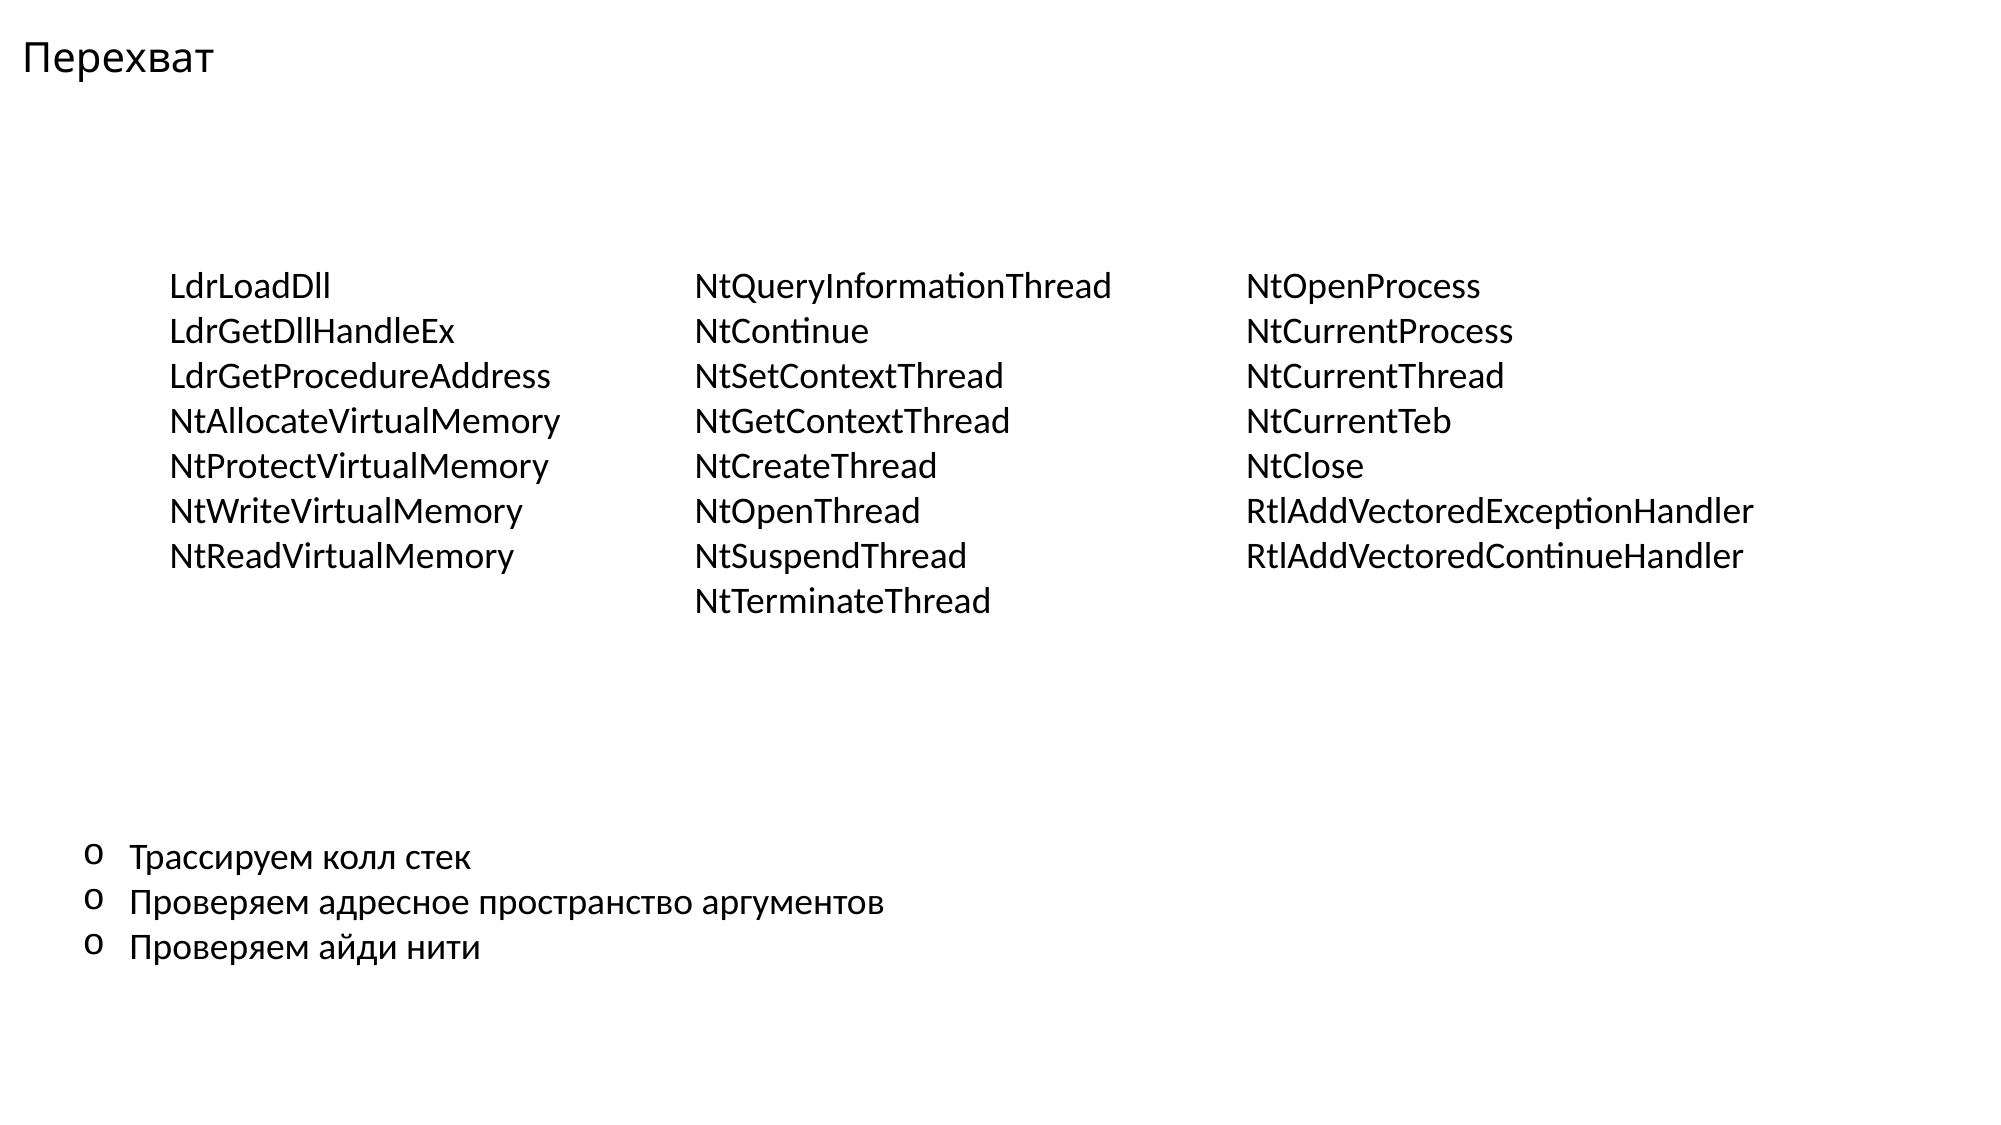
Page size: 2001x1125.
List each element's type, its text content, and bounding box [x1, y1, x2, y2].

text_box NtQueryInformationThread NtContinue NtSetContextThread NtGetContextThread NtCreateThread NtOpenThread NtSuspendThread NtTerminateThread [679, 253, 1680, 629]
text_box Перехват [7, 23, 230, 88]
text_box LdrLoadDll LdrGetDllHandleEx LdrGetProcedureAddress NtAllocateVirtualMemory NtProtectVirtualMemory NtWriteVirtualMemory NtReadVirtualMemory [154, 253, 679, 584]
text_box Трассируем колл стек Проверяем адресное пространство аргументов Проверяем айди нити [67, 824, 901, 975]
text_box NtOpenProcess NtCurrentProcess NtCurrentThread NtCurrentTeb NtClose RtlAddVectoredExceptionHandler RtlAddVectoredContinueHandler [1680, 253, 1781, 584]
